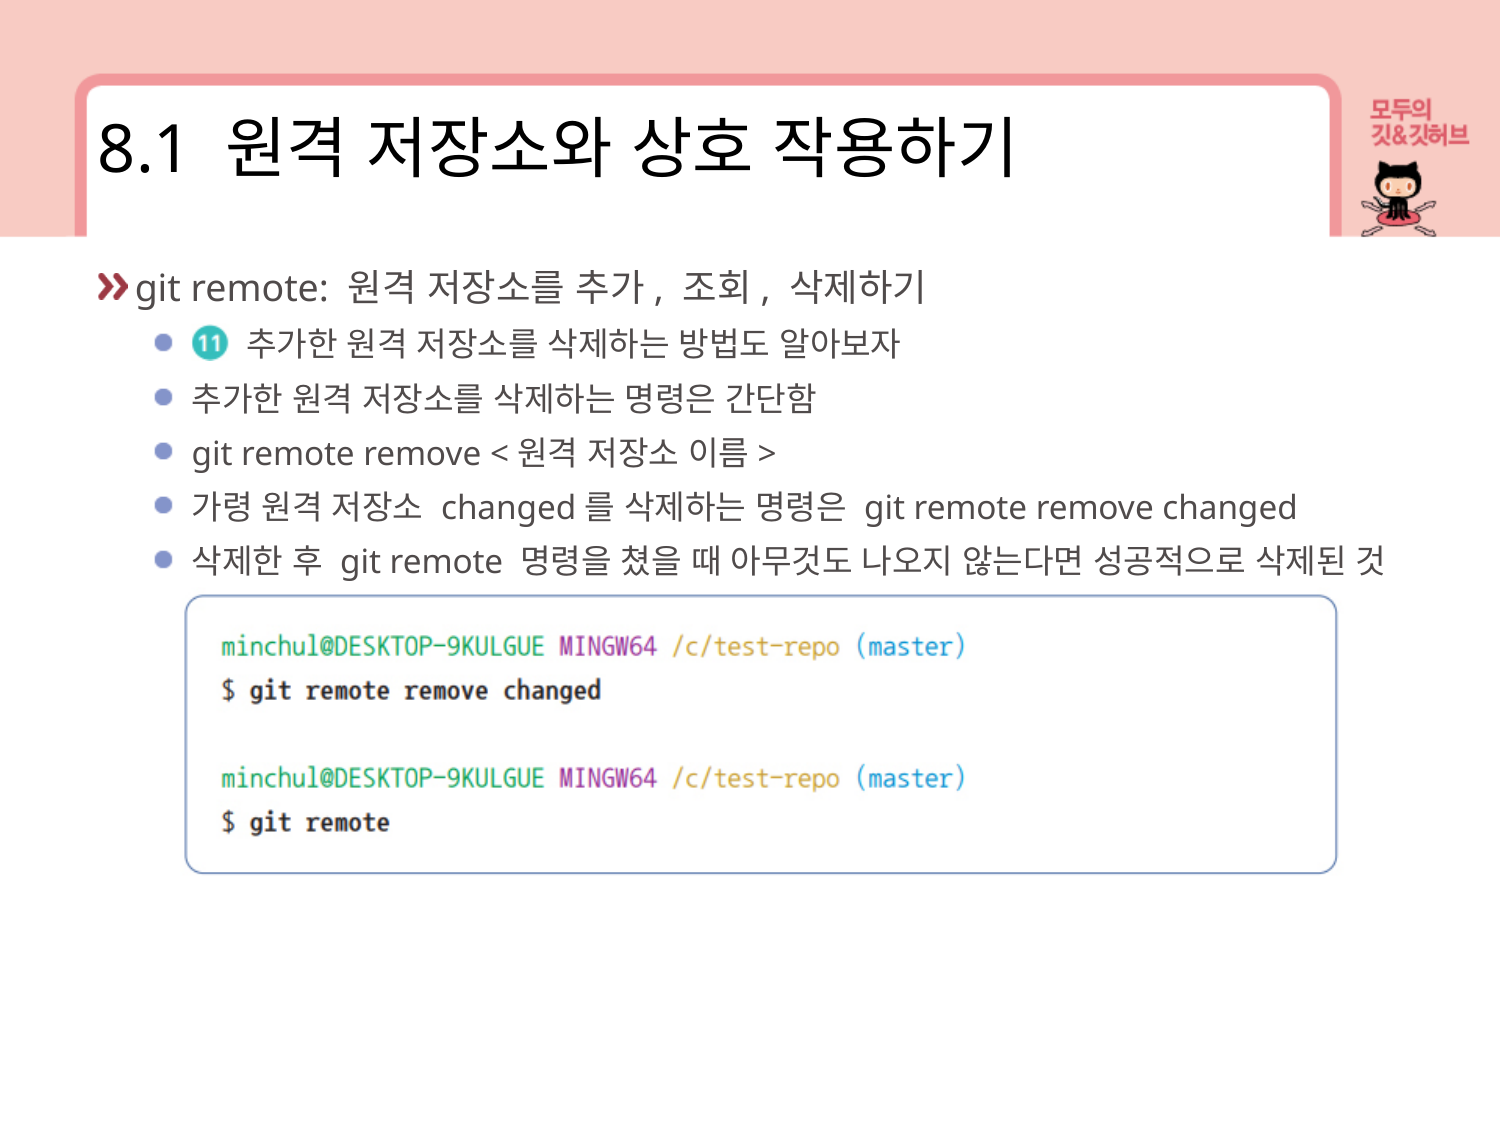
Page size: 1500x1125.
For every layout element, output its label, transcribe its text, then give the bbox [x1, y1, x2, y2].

text_box git remote: 원격 저장소를 추가, 조회, 삭제하기 추가한 원격 저장소를 삭제하는 방법도 알아보자 추가한 원격 저장소를 삭제하는 명령은 간단함 git remote remove <원격 저장소 이름> 가령 원격 저장소 changed를 삭제하는 명령은 git remote remove changed 삭제한 후 git remote 명령을 쳤을 때 아무것도 나오지 않는다면 성공적으로 삭제된 것 [82, 252, 1413, 1067]
picture [0, 0, 1500, 1125]
text_box 8.1 원격 저장소와 상호 작용하기 [82, 61, 1413, 193]
